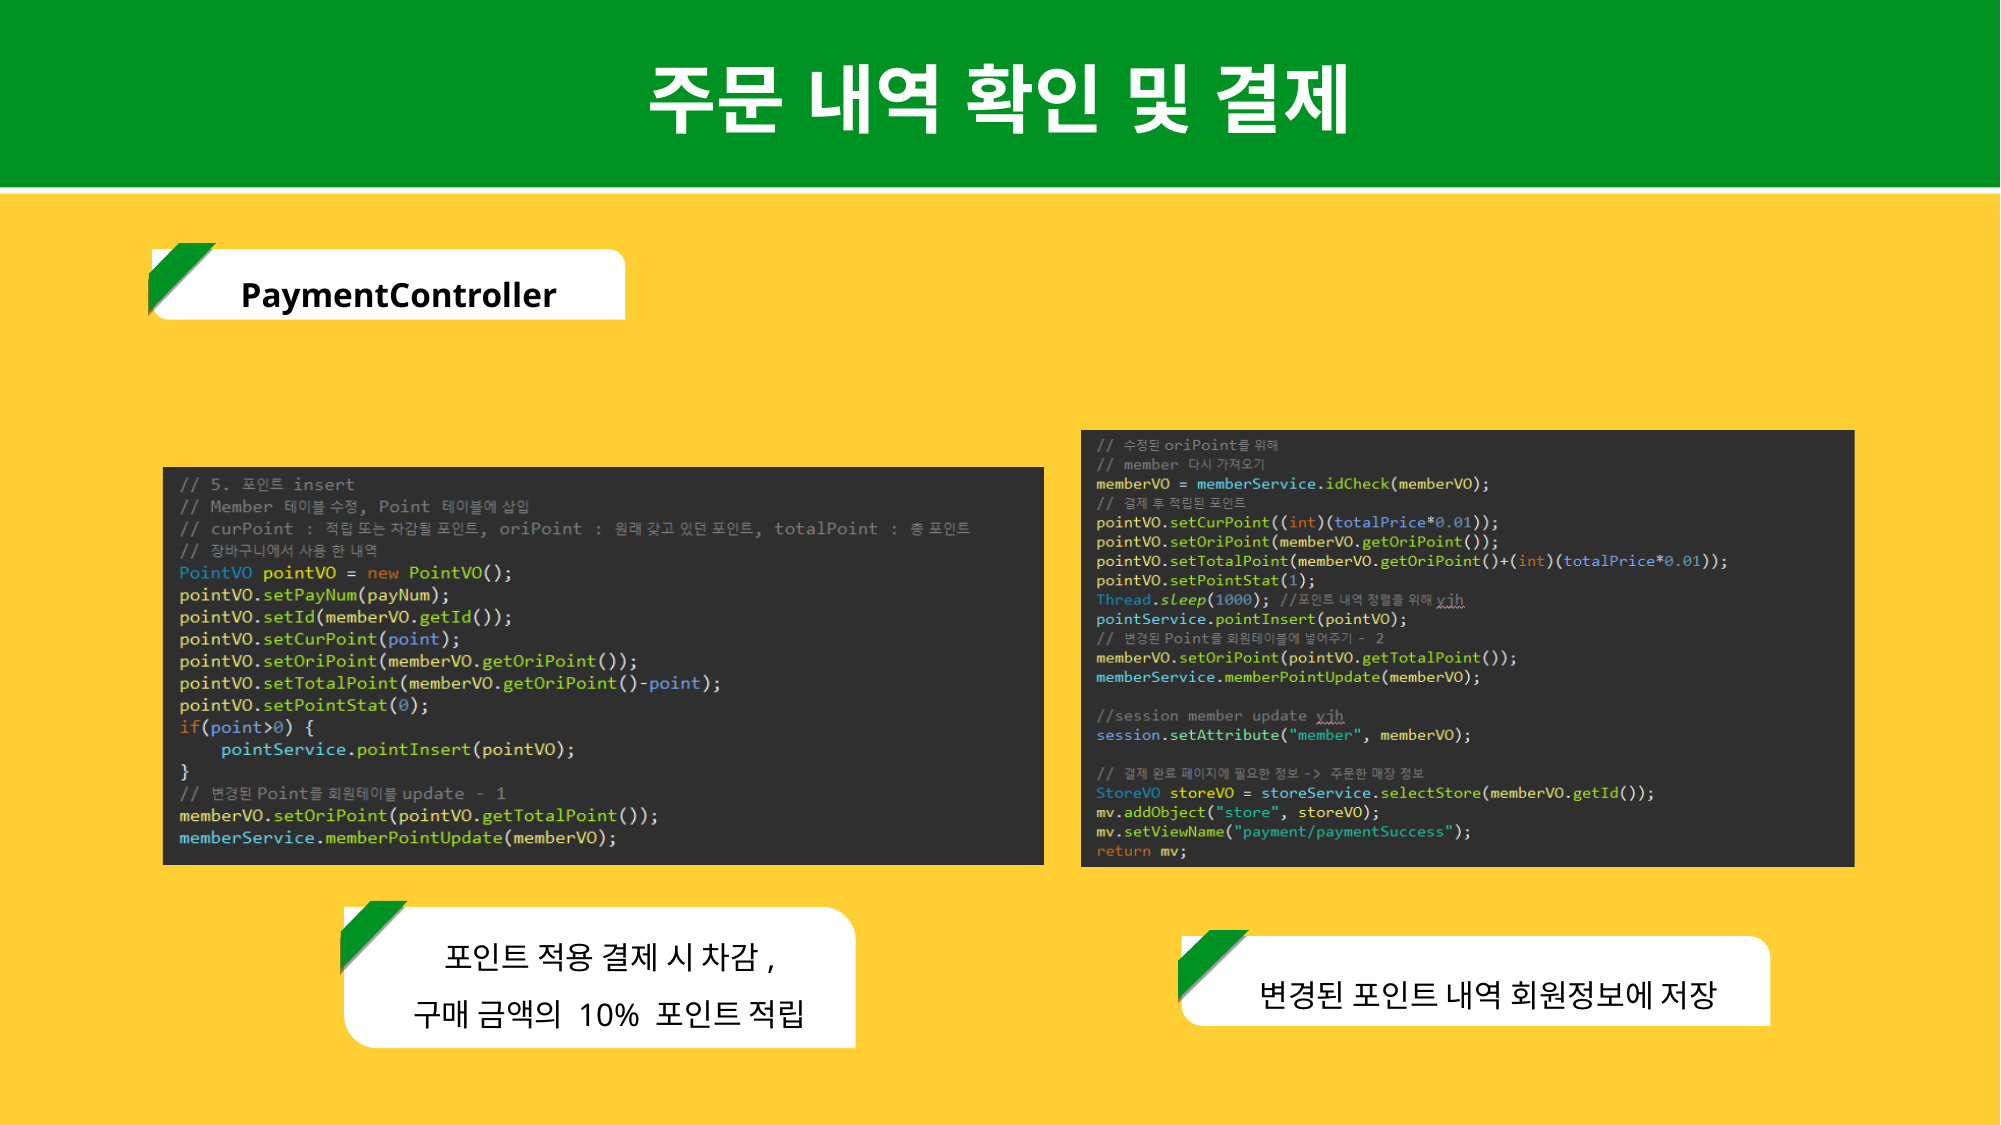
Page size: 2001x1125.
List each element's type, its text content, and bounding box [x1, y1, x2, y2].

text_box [148, 243, 625, 319]
text_box [0, 0, 2000, 188]
picture [162, 467, 1044, 865]
picture [1080, 430, 1855, 867]
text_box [1177, 930, 1786, 1025]
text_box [340, 900, 865, 1092]
text_box 주문 내역 확인 및 결제 [500, 45, 1500, 151]
